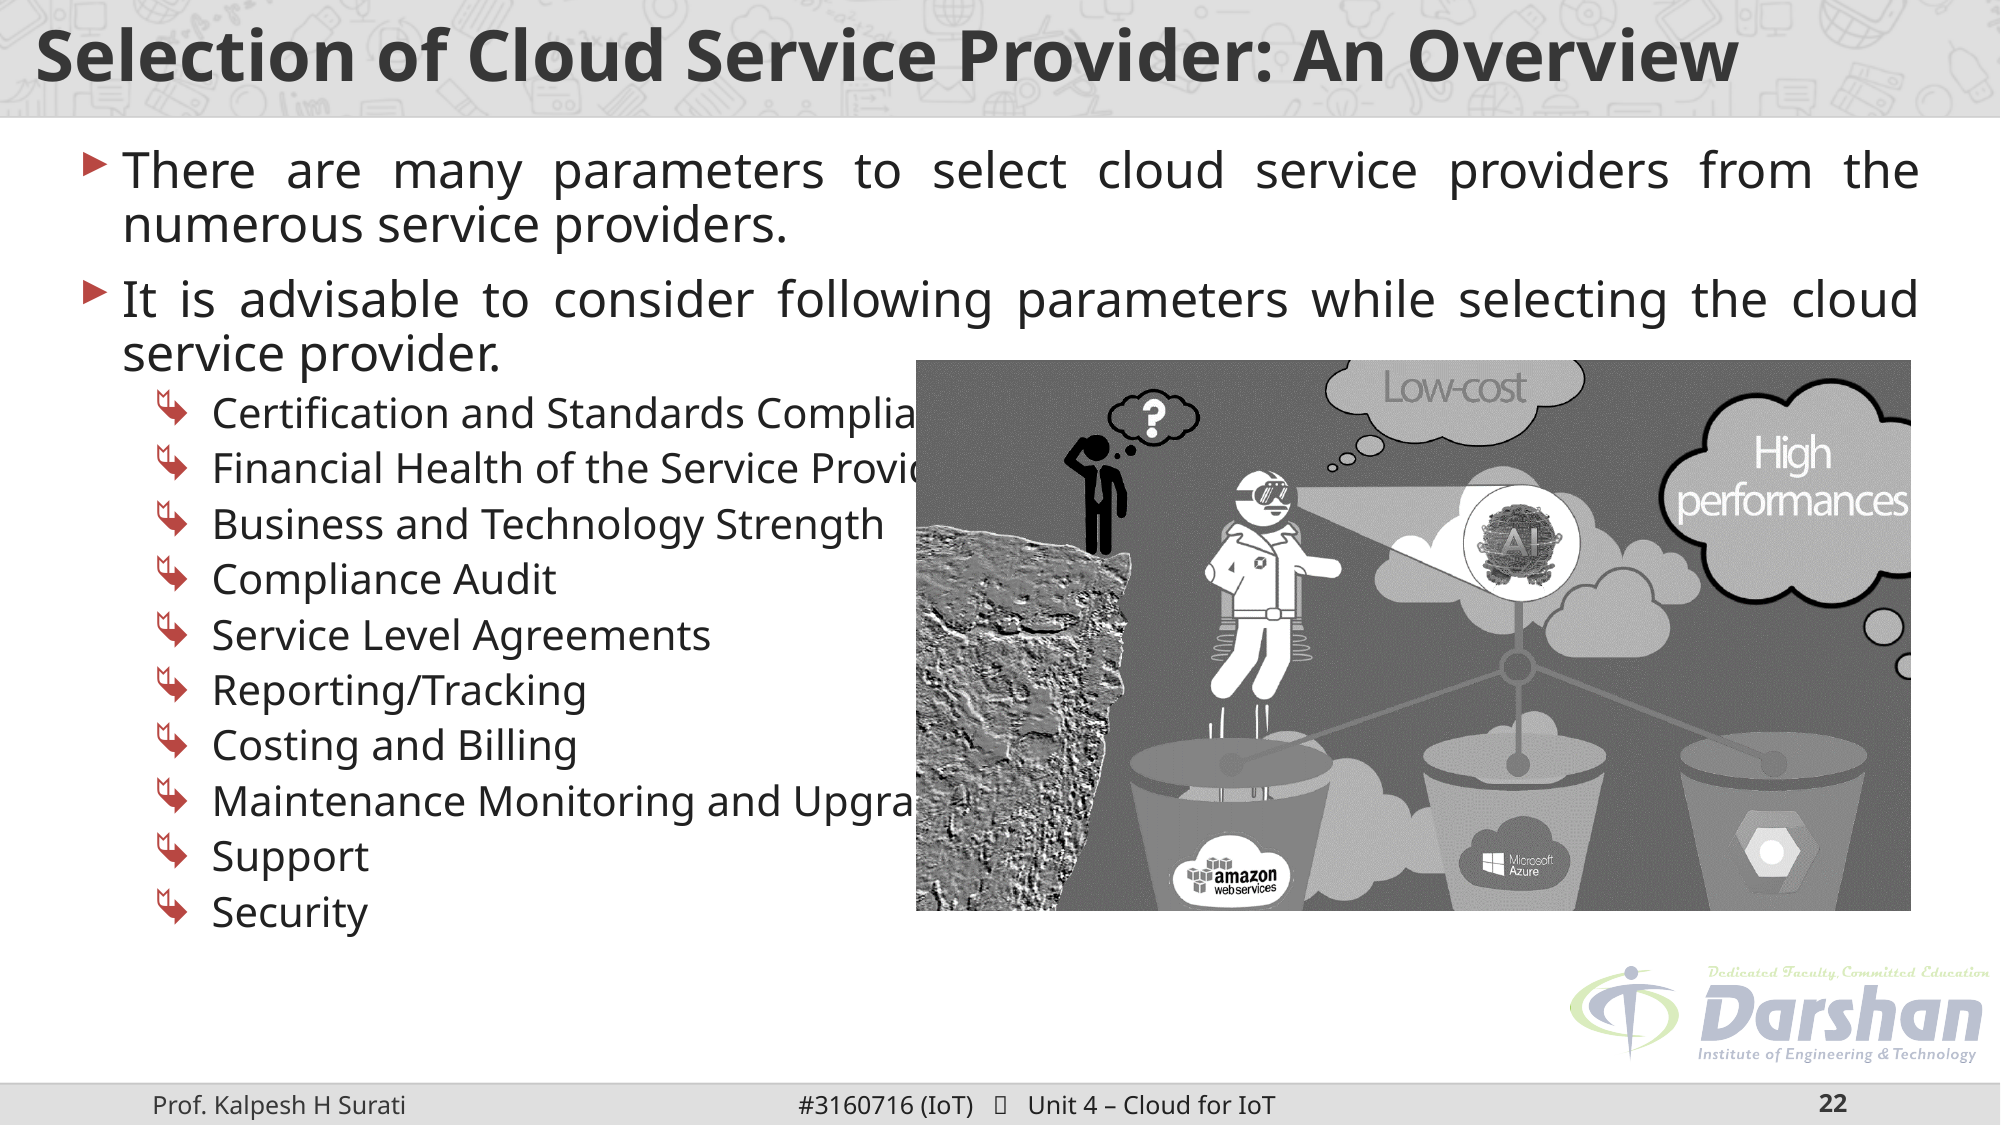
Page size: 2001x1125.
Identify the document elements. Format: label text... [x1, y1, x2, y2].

title Selection of Cloud Service Provider: An Overview [0, 0, 2000, 117]
picture [916, 360, 1911, 911]
list There are many parameters to select cloud service providers from the numerous service providers. It is advisable to consider following parameters while selecting the cloud service provider. Certification and Standards Compliance Financial Health of the Service Provider Business and Technology Strength Compliance Audit Service Level Agreements Reporting/Tracking Costing and Billing Maintenance Monitoring and Upgrade Support Security [63, 137, 1937, 922]
